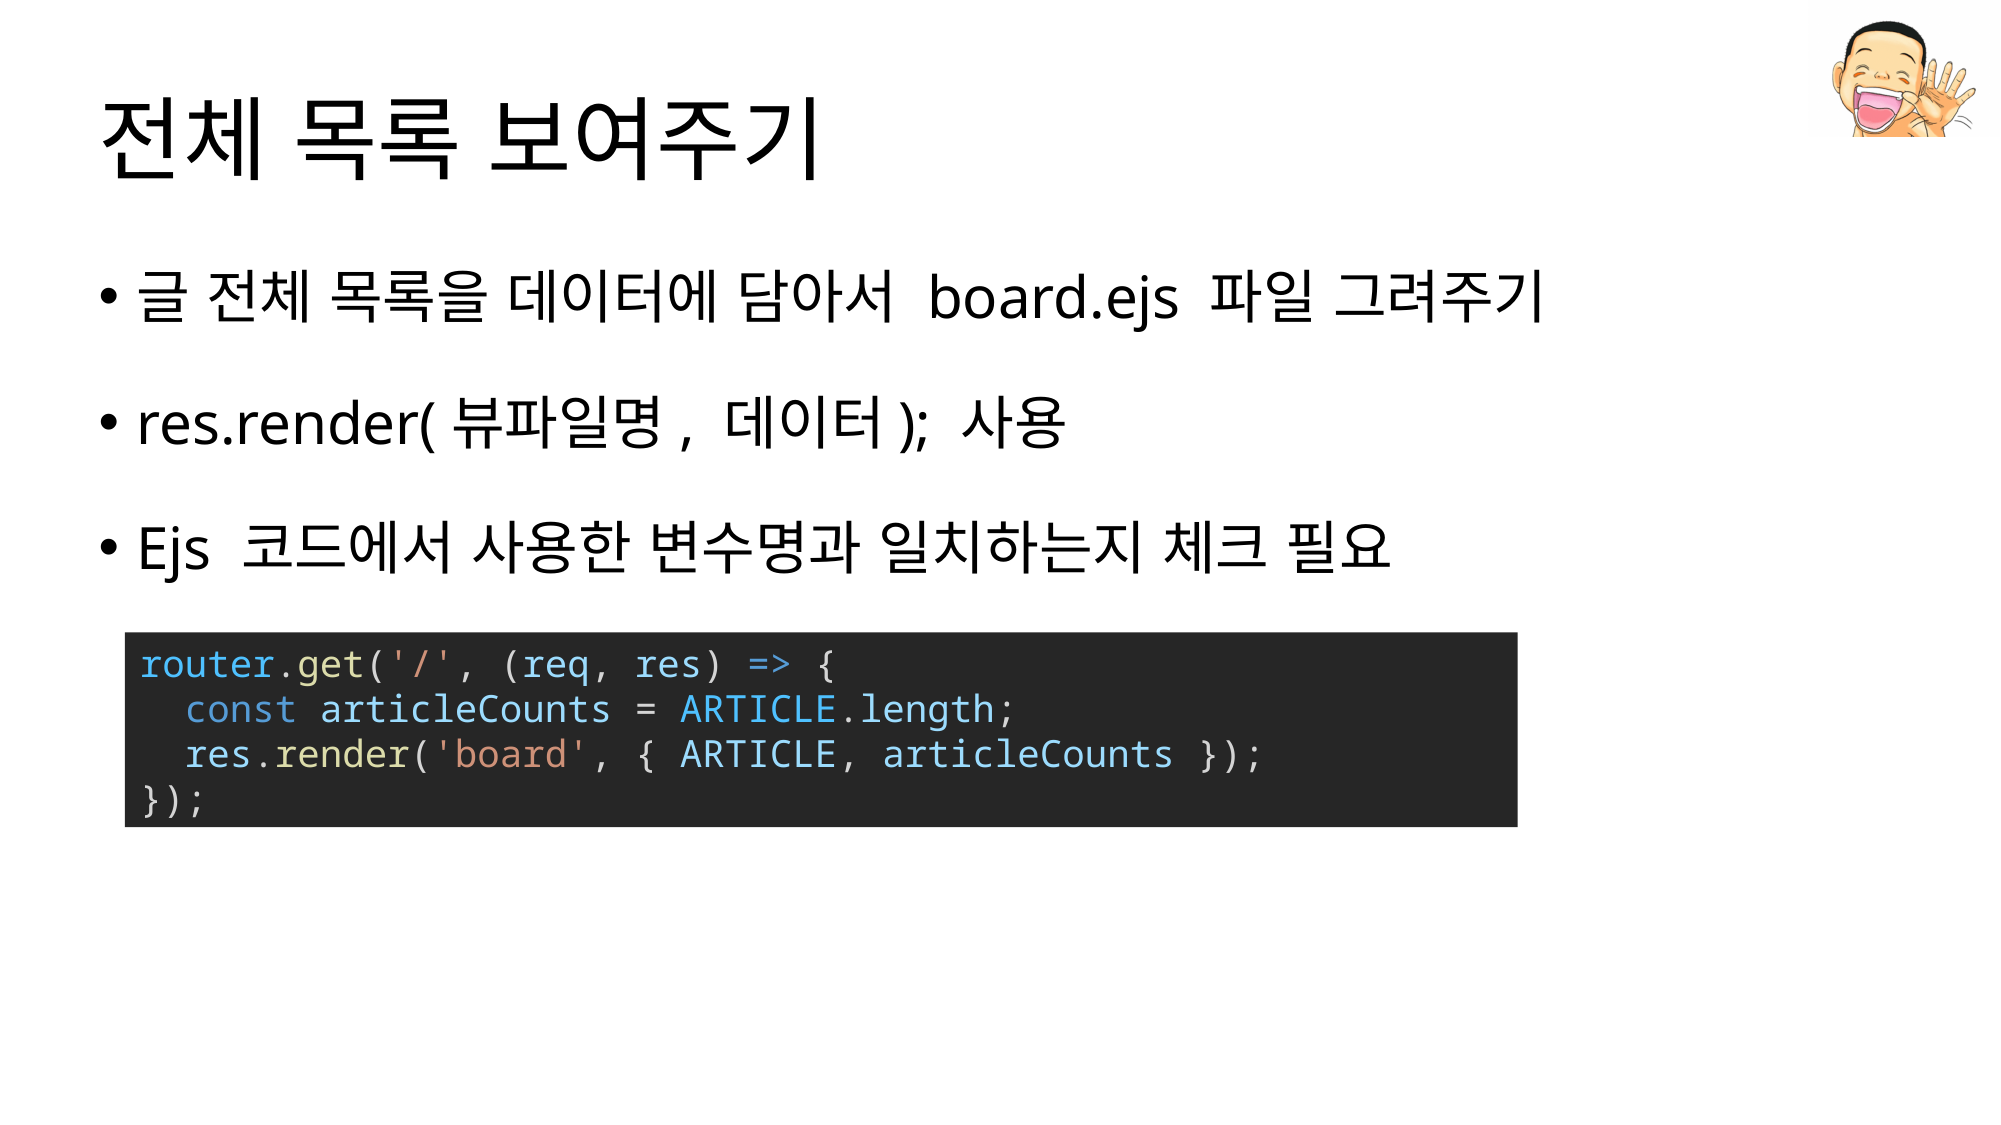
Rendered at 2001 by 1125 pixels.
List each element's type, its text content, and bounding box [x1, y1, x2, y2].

text_box router.get('/', (req, res) => { const articleCounts = ARTICLE.length; res.render('board', { ARTICLE, articleCounts }); }); [124, 632, 1518, 828]
list 글 전체 목록을 데이터에 담아서 board.ejs 파일 그려주기 res.render(뷰파일명, 데이터); 사용 Ejs 코드에서 사용한 변수명과 일치하는지 체크 필요 [83, 218, 1931, 1074]
picture [1931, 0, 2000, 137]
title 전체 목록 보여주기 [83, 0, 1931, 218]
